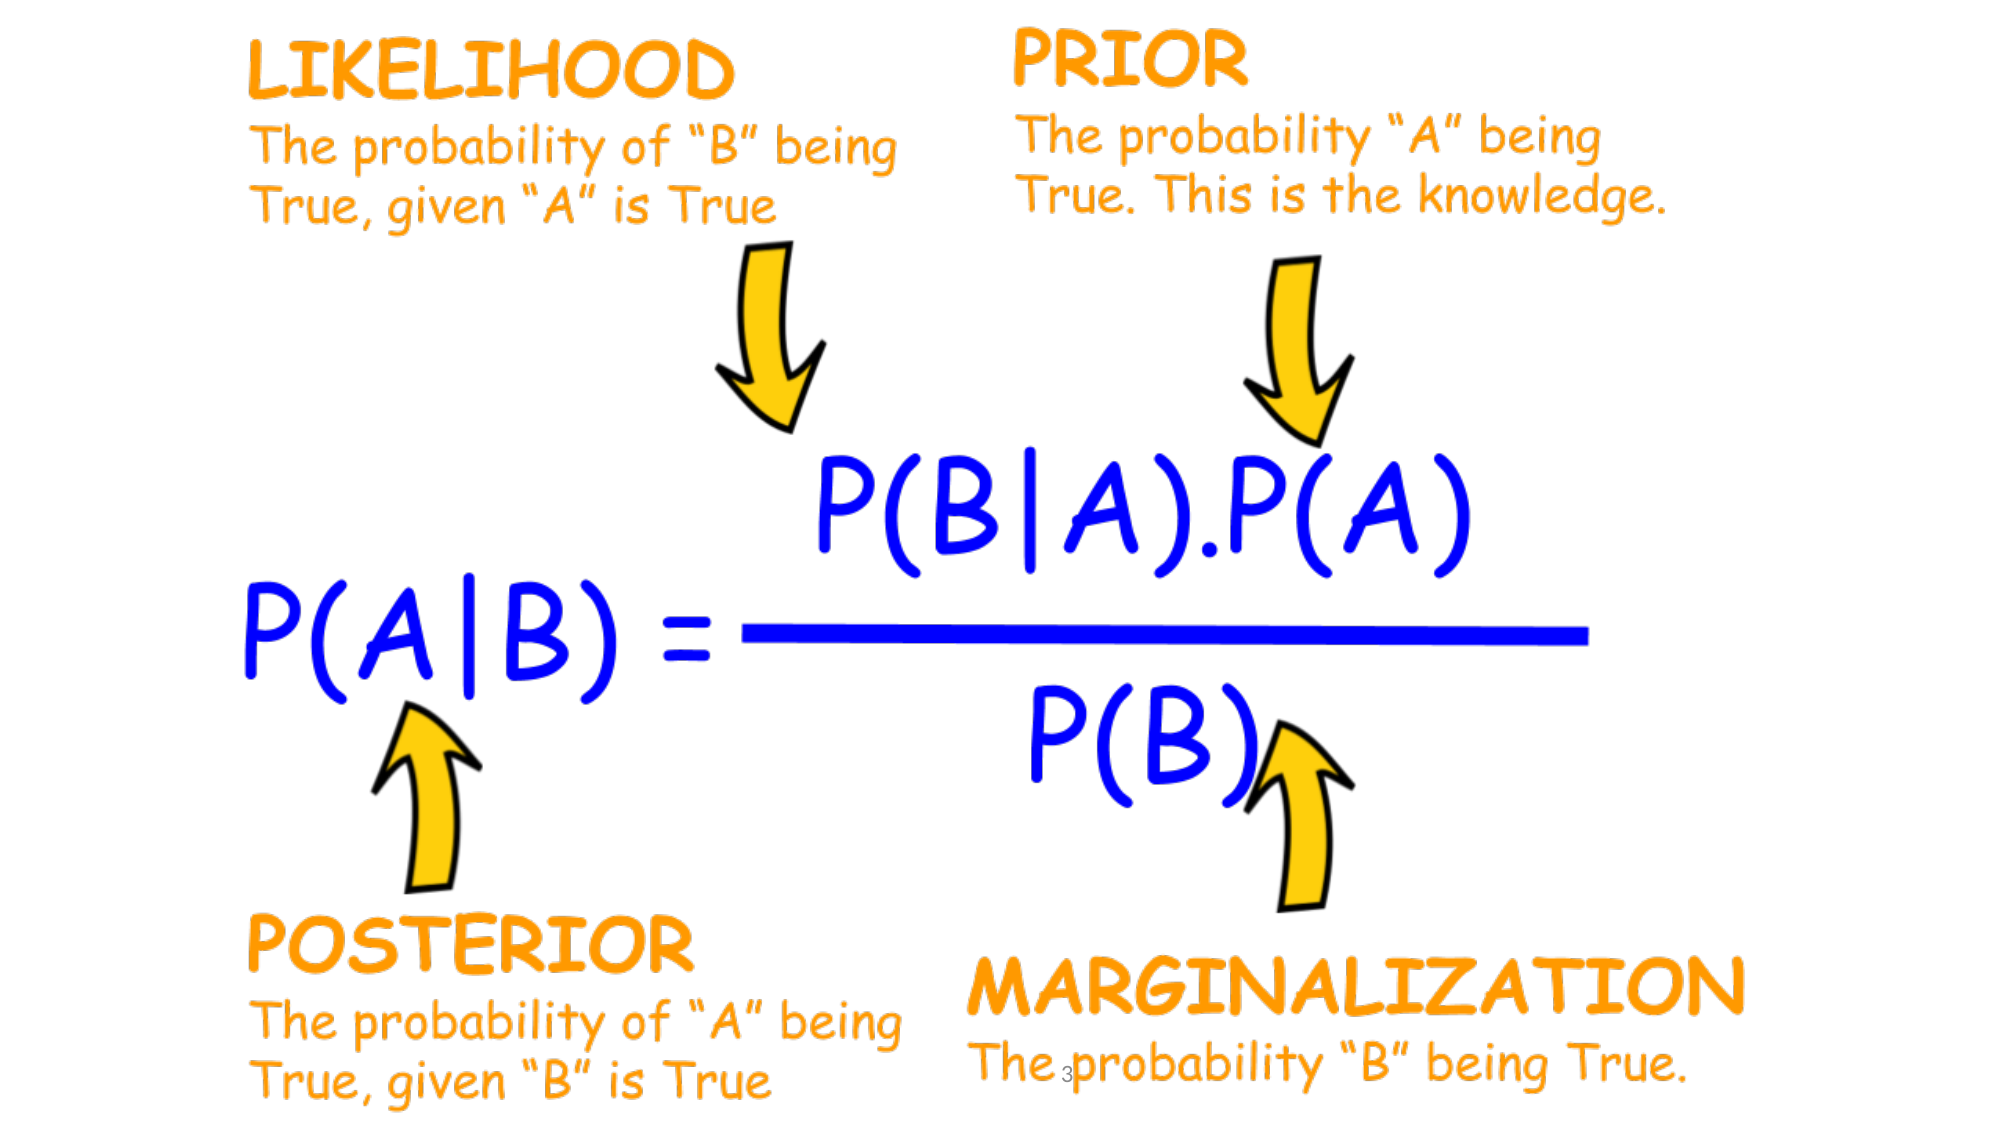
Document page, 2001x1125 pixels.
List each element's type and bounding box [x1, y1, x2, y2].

picture [218, 0, 1781, 1125]
